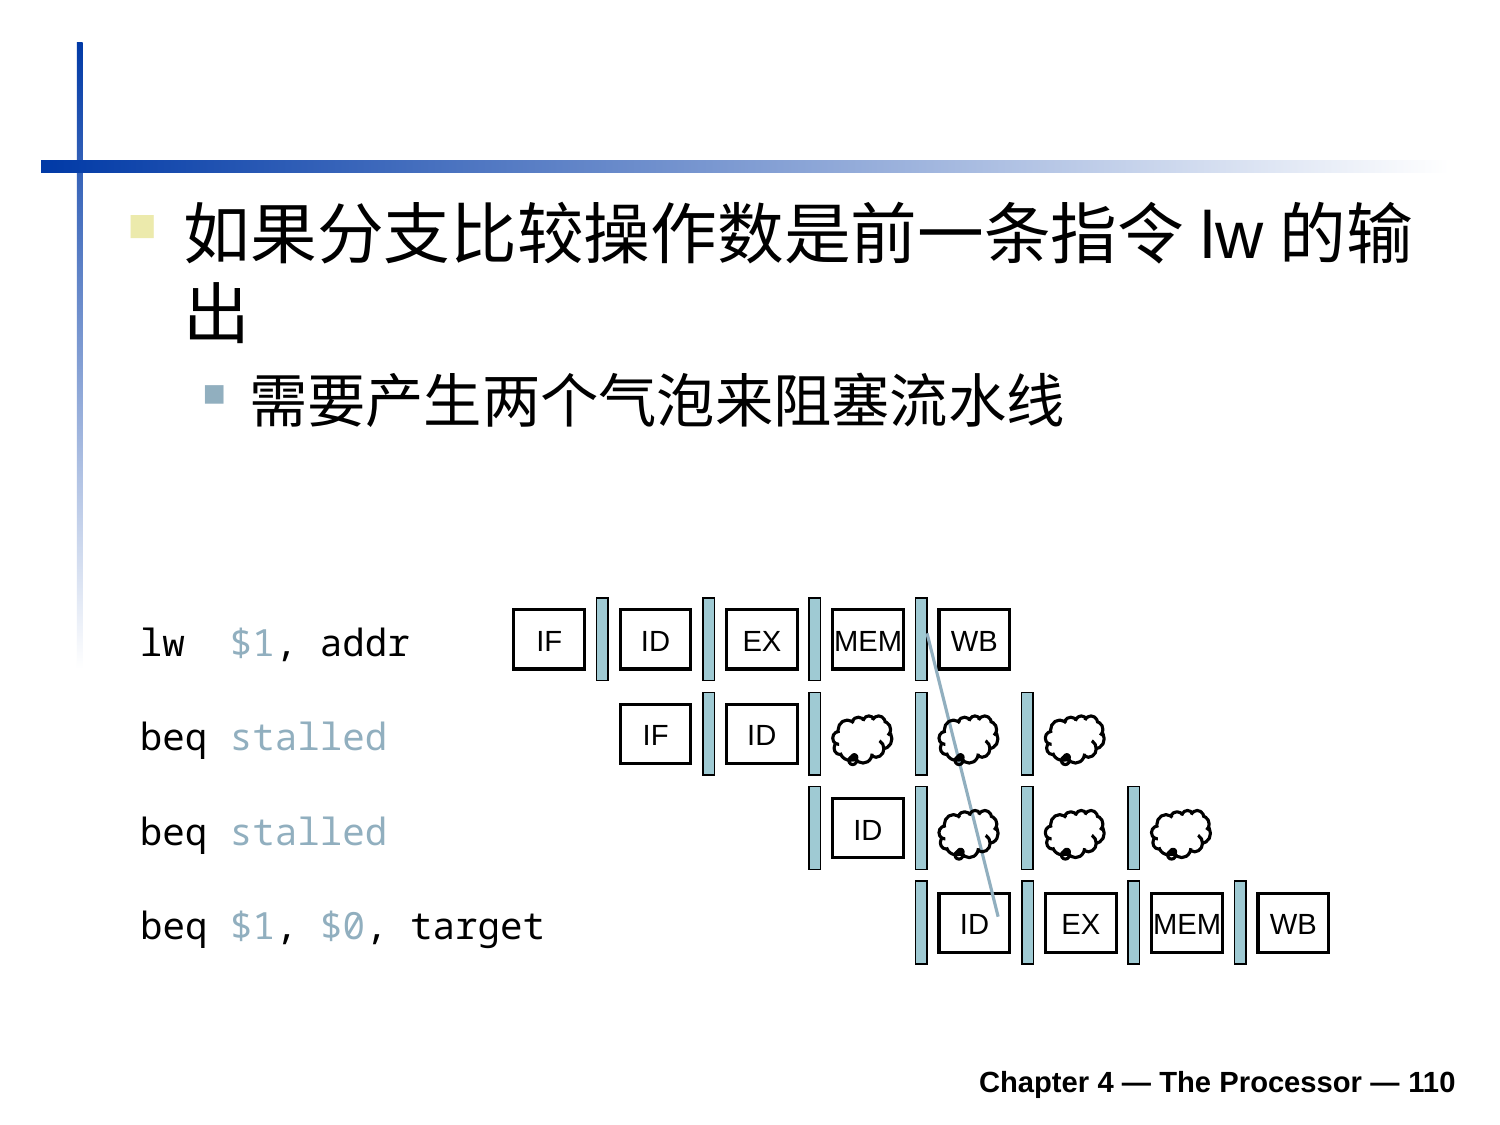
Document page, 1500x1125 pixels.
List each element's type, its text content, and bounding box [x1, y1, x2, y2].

text_box ID [939, 893, 1010, 953]
text_box MEM [1151, 893, 1223, 953]
list 如果分支比较操作数是前一条指令lw的输出 需要产生两个气泡来阻塞流水线 [112, 184, 1469, 576]
text_box lw $1, addr [125, 611, 425, 671]
text_box WB [1258, 893, 1329, 953]
text_box [1127, 786, 1140, 870]
text_box ID [726, 704, 798, 764]
text_box [1151, 810, 1211, 860]
text_box [809, 786, 821, 870]
text_box [938, 810, 999, 860]
text_box beq stalled [125, 705, 403, 766]
text_box [915, 881, 928, 964]
text_box [1234, 881, 1246, 964]
text_box [832, 715, 892, 765]
text_box [702, 692, 715, 776]
text_box [1045, 810, 1105, 860]
footer Chapter 4 — The Processor — 110 [277, 1046, 1471, 1106]
text_box beq $1, $0, target [125, 894, 561, 955]
text_box [1021, 786, 1034, 870]
text_box ID [832, 798, 904, 858]
text_box [938, 715, 998, 765]
text_box EX [1045, 893, 1117, 953]
text_box IF [620, 704, 691, 764]
text_box [1128, 881, 1140, 964]
text_box [1045, 715, 1105, 765]
text_box [809, 692, 821, 776]
text_box [915, 692, 927, 776]
text_box [1021, 692, 1034, 776]
text_box [915, 786, 927, 870]
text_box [513, 597, 1011, 681]
text_box beq stalled [125, 800, 403, 860]
text_box [1021, 881, 1034, 964]
